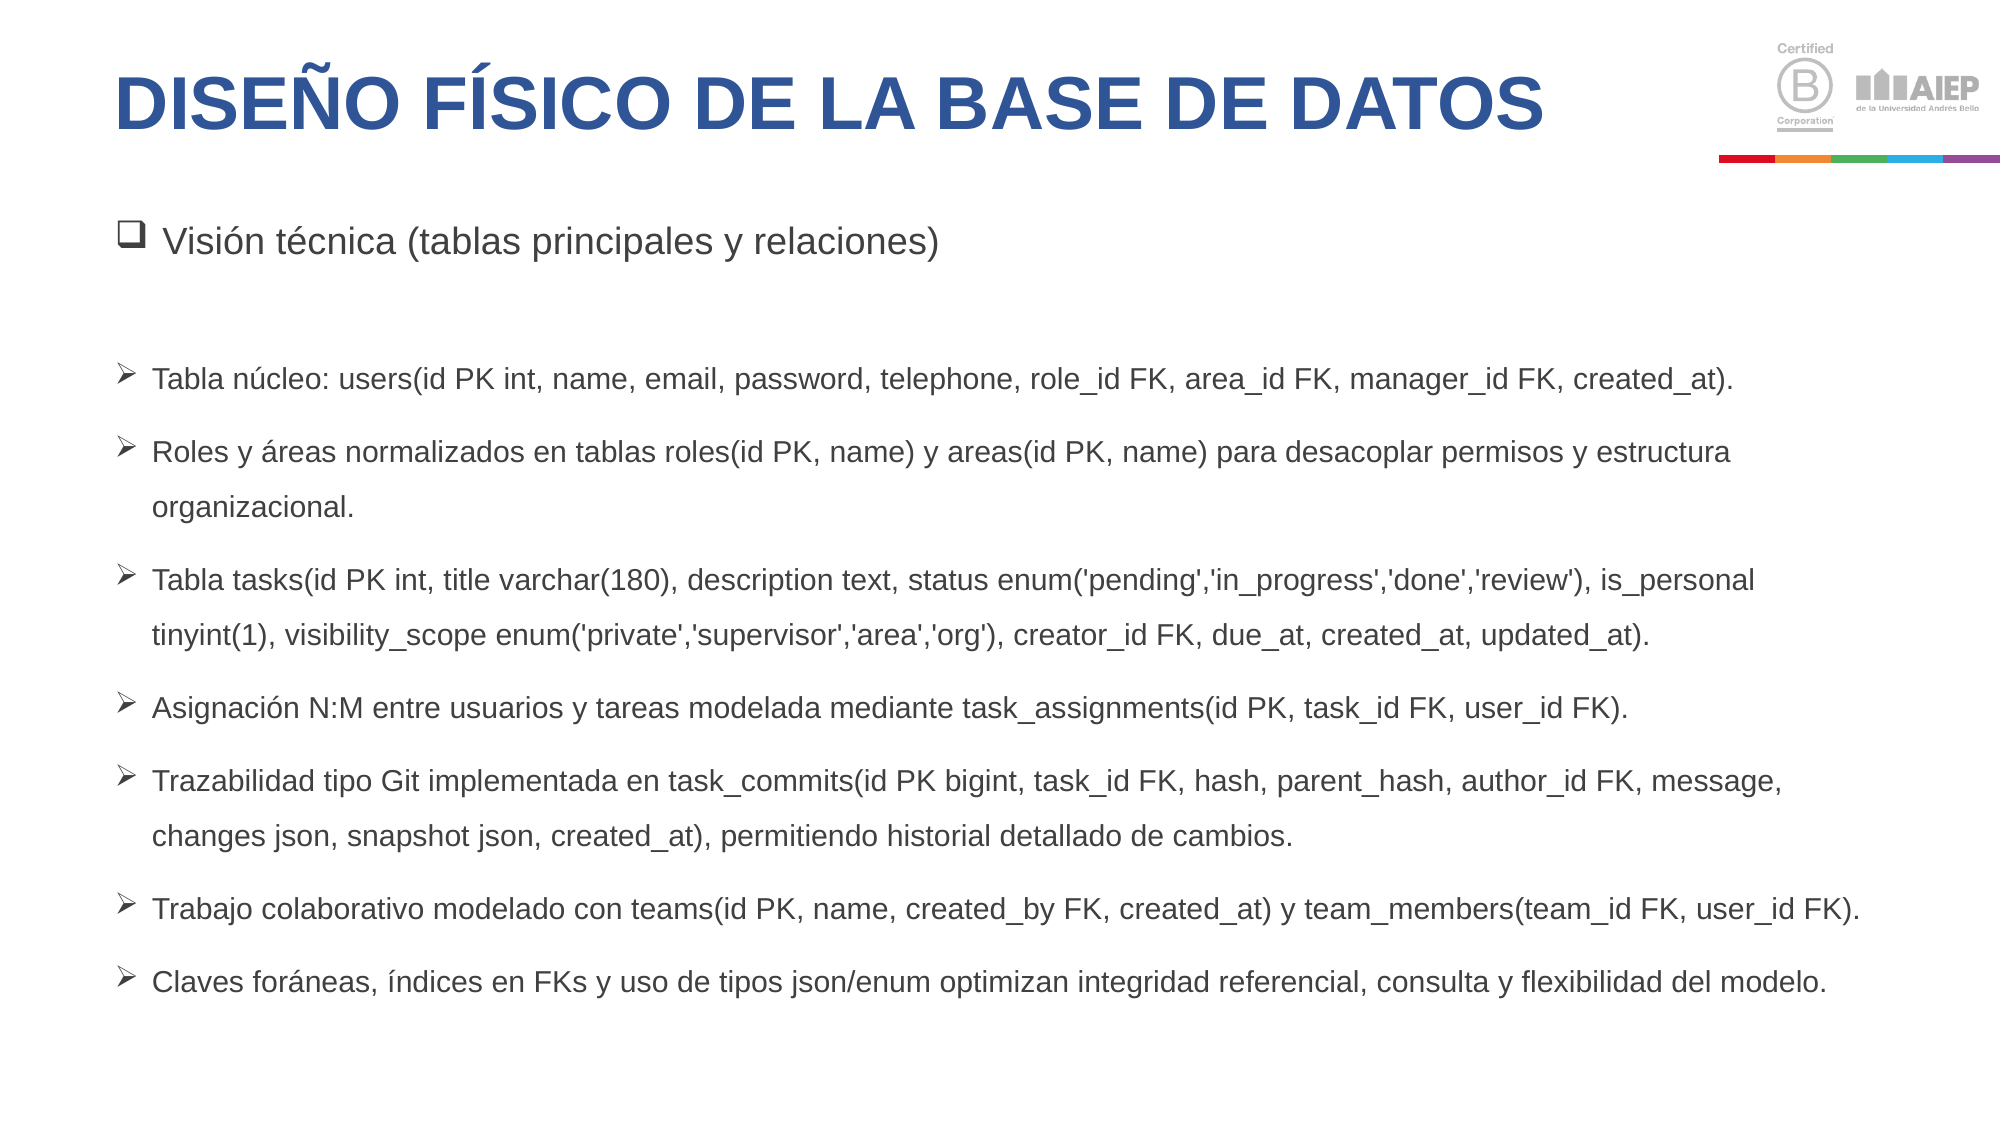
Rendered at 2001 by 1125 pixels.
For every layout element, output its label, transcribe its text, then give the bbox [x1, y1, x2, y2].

list Visión técnica (tablas principales y relaciones) Tabla núcleo: users(id PK int, name, email, password, telephone, role_id FK, area_id FK, manager_id FK, created_at). Roles y áreas normalizados en tablas roles(id PK, name) y areas(id PK, name) para desacoplar permisos y estructura organizacional. Tabla tasks(id PK int, title varchar(180), description text, status enum('pending','in_progress','done','review'), is_personal tinyint(1), visibility_scope enum('private','supervisor','area','org'), creator_id FK, due_at, created_at, updated_at). Asignación N:M entre usuarios y tareas modelada mediante task_assignments(id PK, task_id FK, user_id FK). Trazabilidad tipo Git implementada en task_commits(id PK bigint, task_id FK, hash, parent_hash, author_id FK, message, changes json, snapshot json, created_at), permitiendo historial detallado de cambios. Trabajo colaborativo modelado con teams(id PK, name, created_by FK, created_at) y team_members(team_id FK, user_id FK). Claves foráneas, índices en FKs y uso de tipos json/enum optimizan integridad referencial, consulta y flexibilidad del modelo. [99, 213, 1900, 1071]
title Diseño físico de la base de datos [99, 48, 1719, 163]
